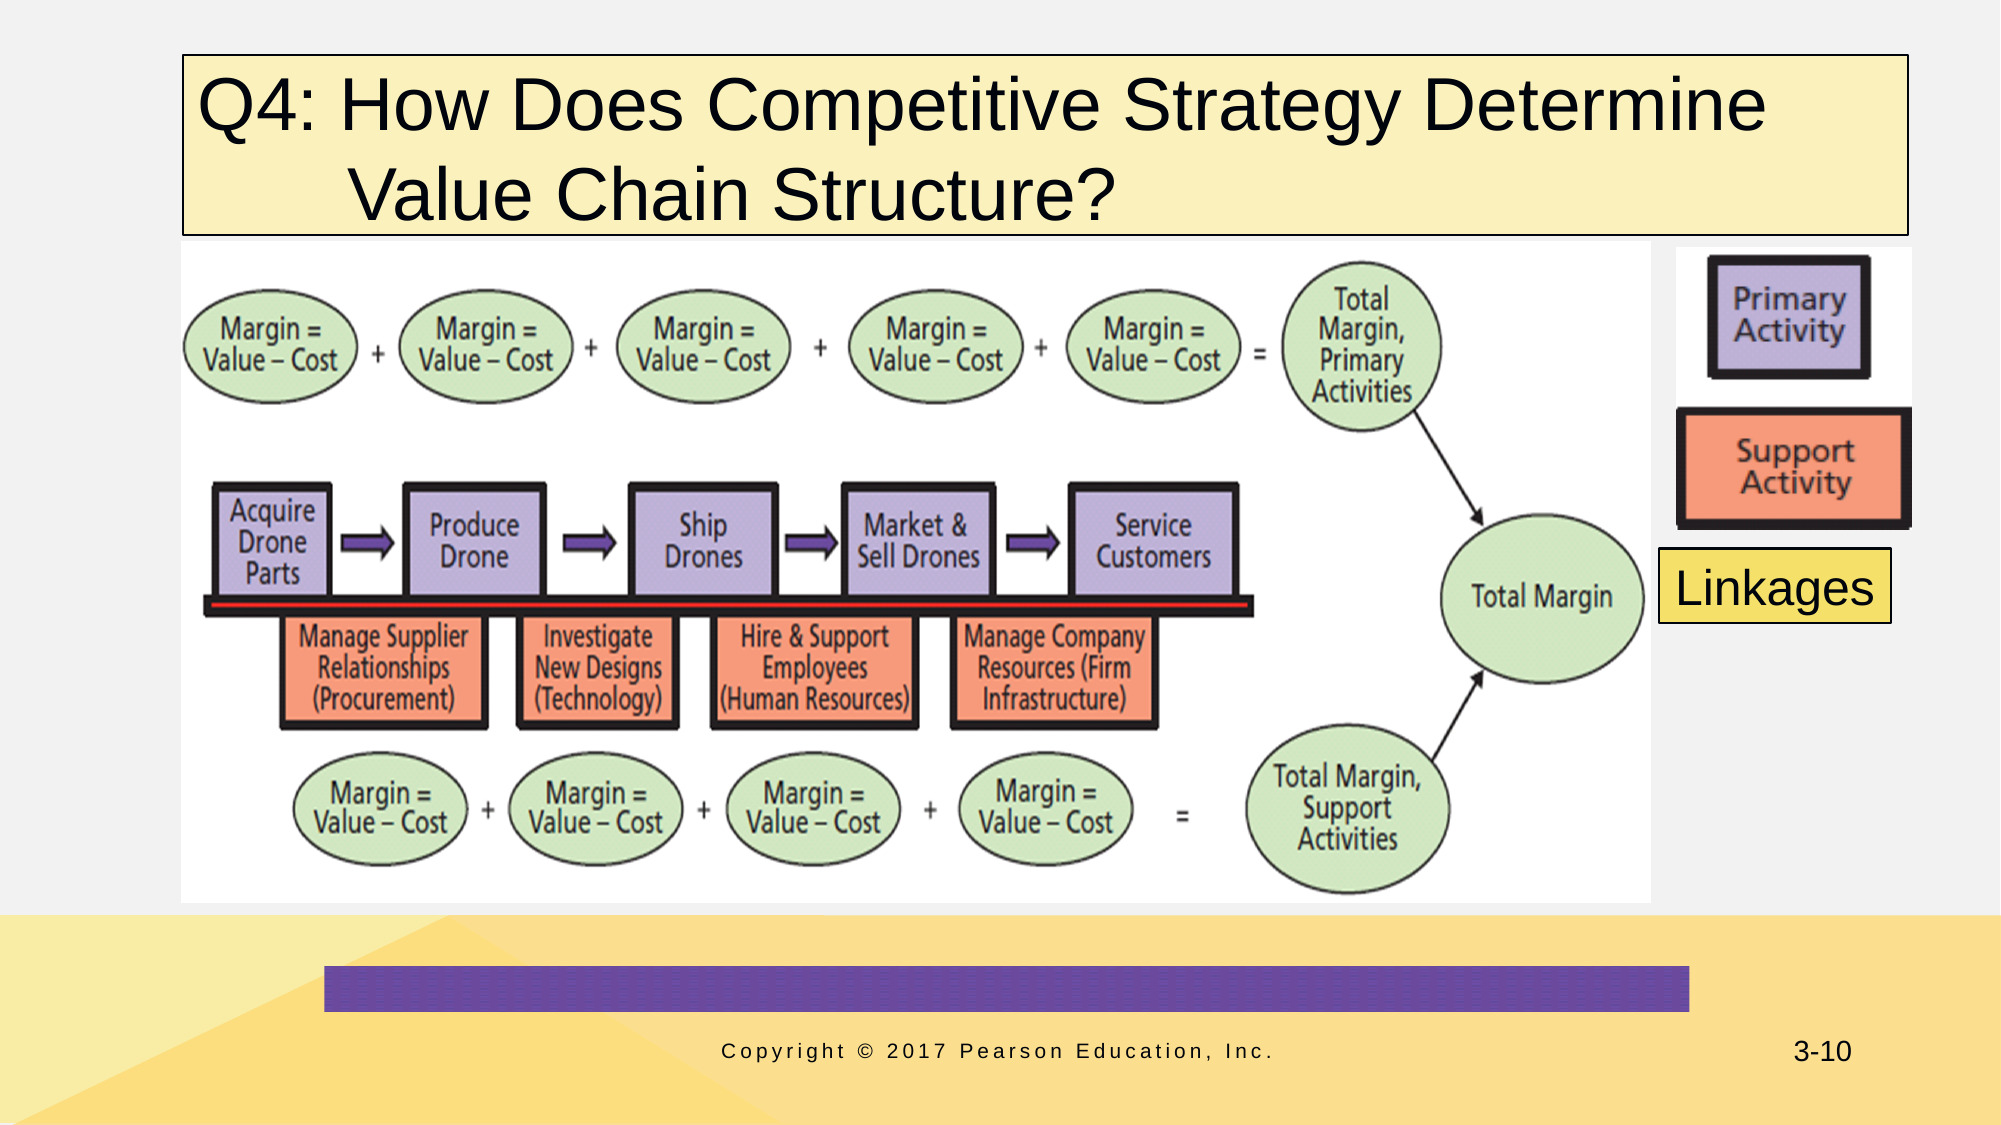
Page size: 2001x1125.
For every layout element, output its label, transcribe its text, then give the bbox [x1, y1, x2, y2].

title Q4: How Does Competitive Strategy Determine Value Chain Structure? [182, 54, 1909, 236]
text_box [1676, 247, 1911, 528]
text_box Linkages [1658, 548, 1892, 624]
footer Copyright © 2017 Pearson Education, Inc. [326, 1025, 1677, 1075]
picture [180, 240, 1652, 903]
picture [1676, 247, 1912, 530]
